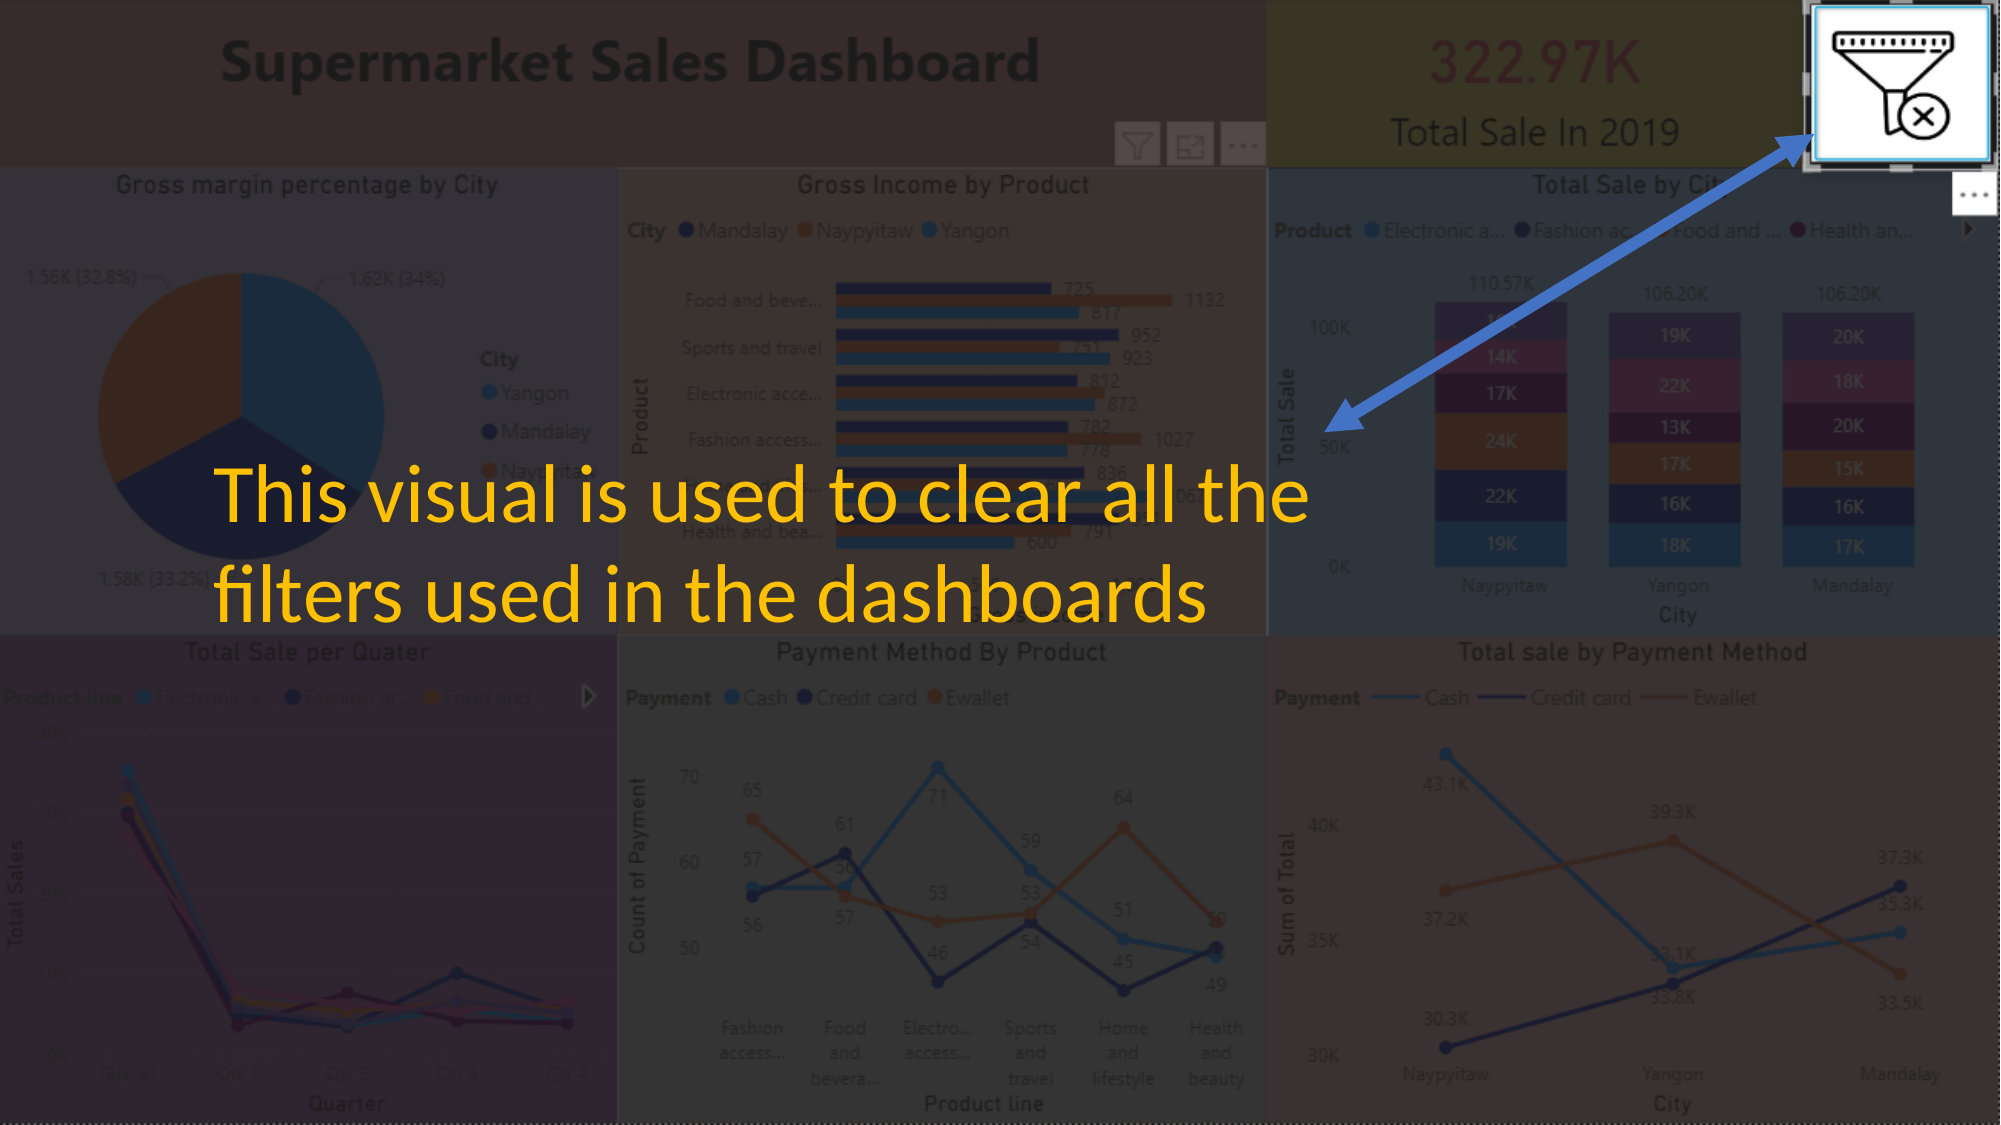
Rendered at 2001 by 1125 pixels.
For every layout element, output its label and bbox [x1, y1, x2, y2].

picture [0, 0, 2000, 1125]
text_box [1324, 133, 1815, 433]
